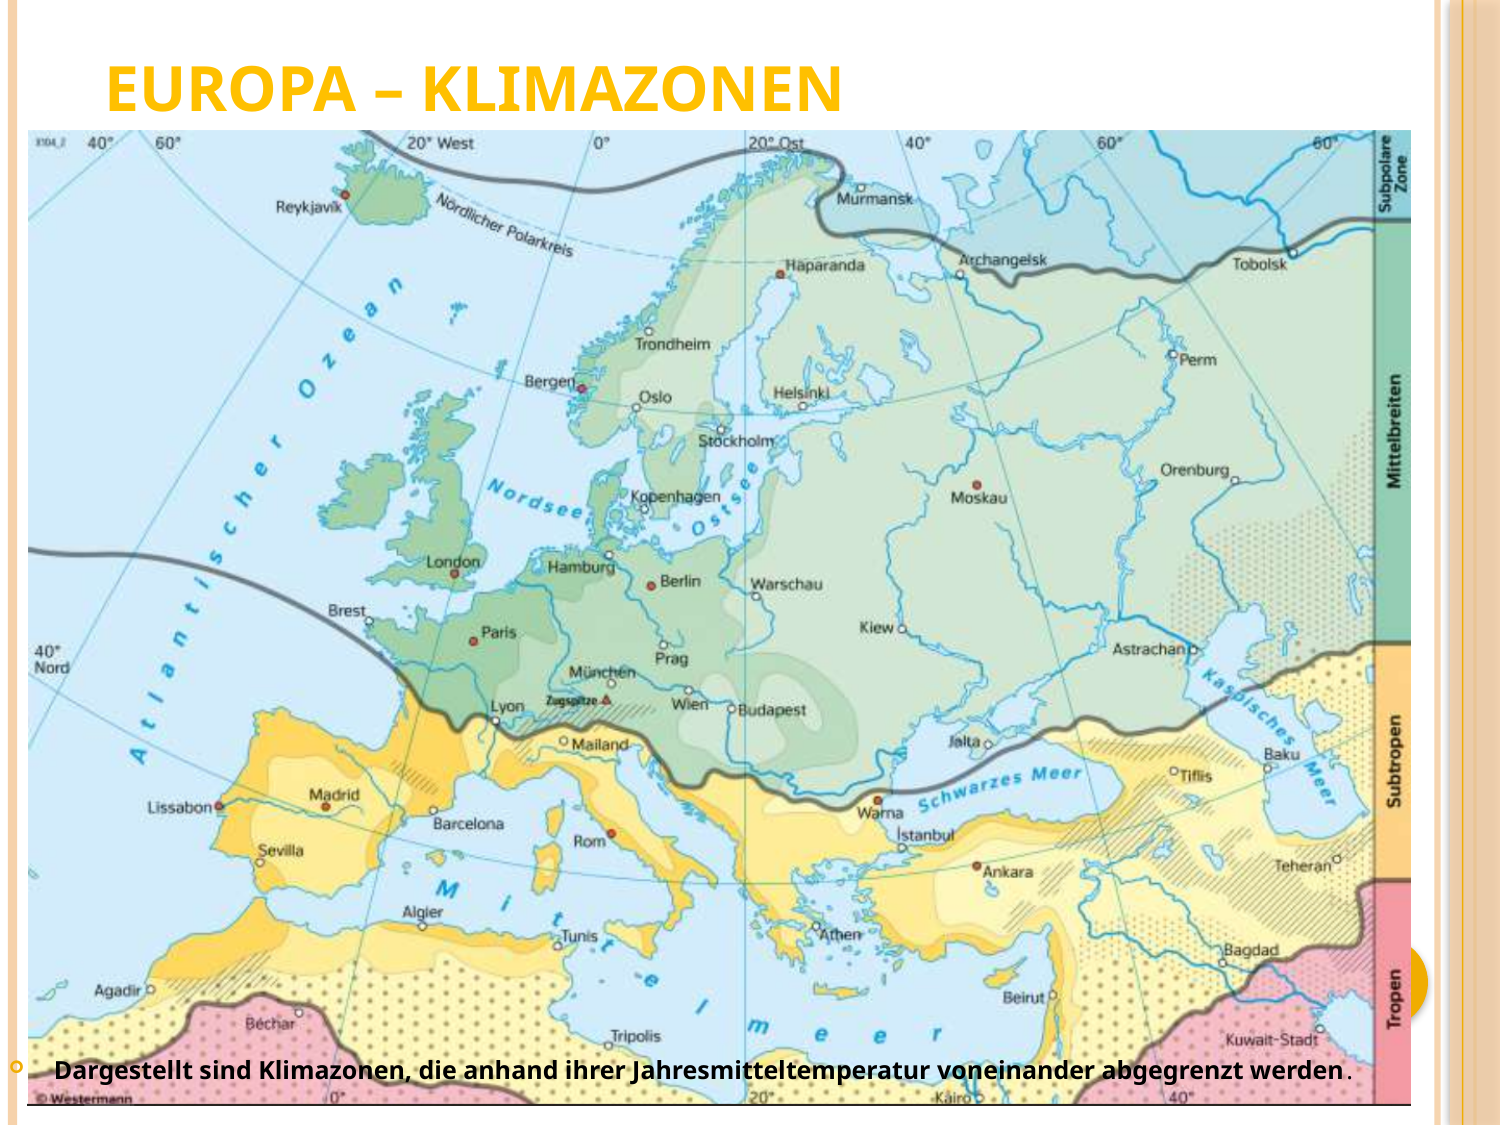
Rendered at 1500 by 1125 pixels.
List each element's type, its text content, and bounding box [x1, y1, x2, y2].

list Dargestellt sind Klimazonen, die anhand ihrer Jahresmitteltemperatur voneinander abgegrenzt werden. [0, 1046, 1473, 1125]
title EUROPA – KLIMAZONEN [89, 19, 1315, 125]
picture [27, 127, 1411, 1107]
